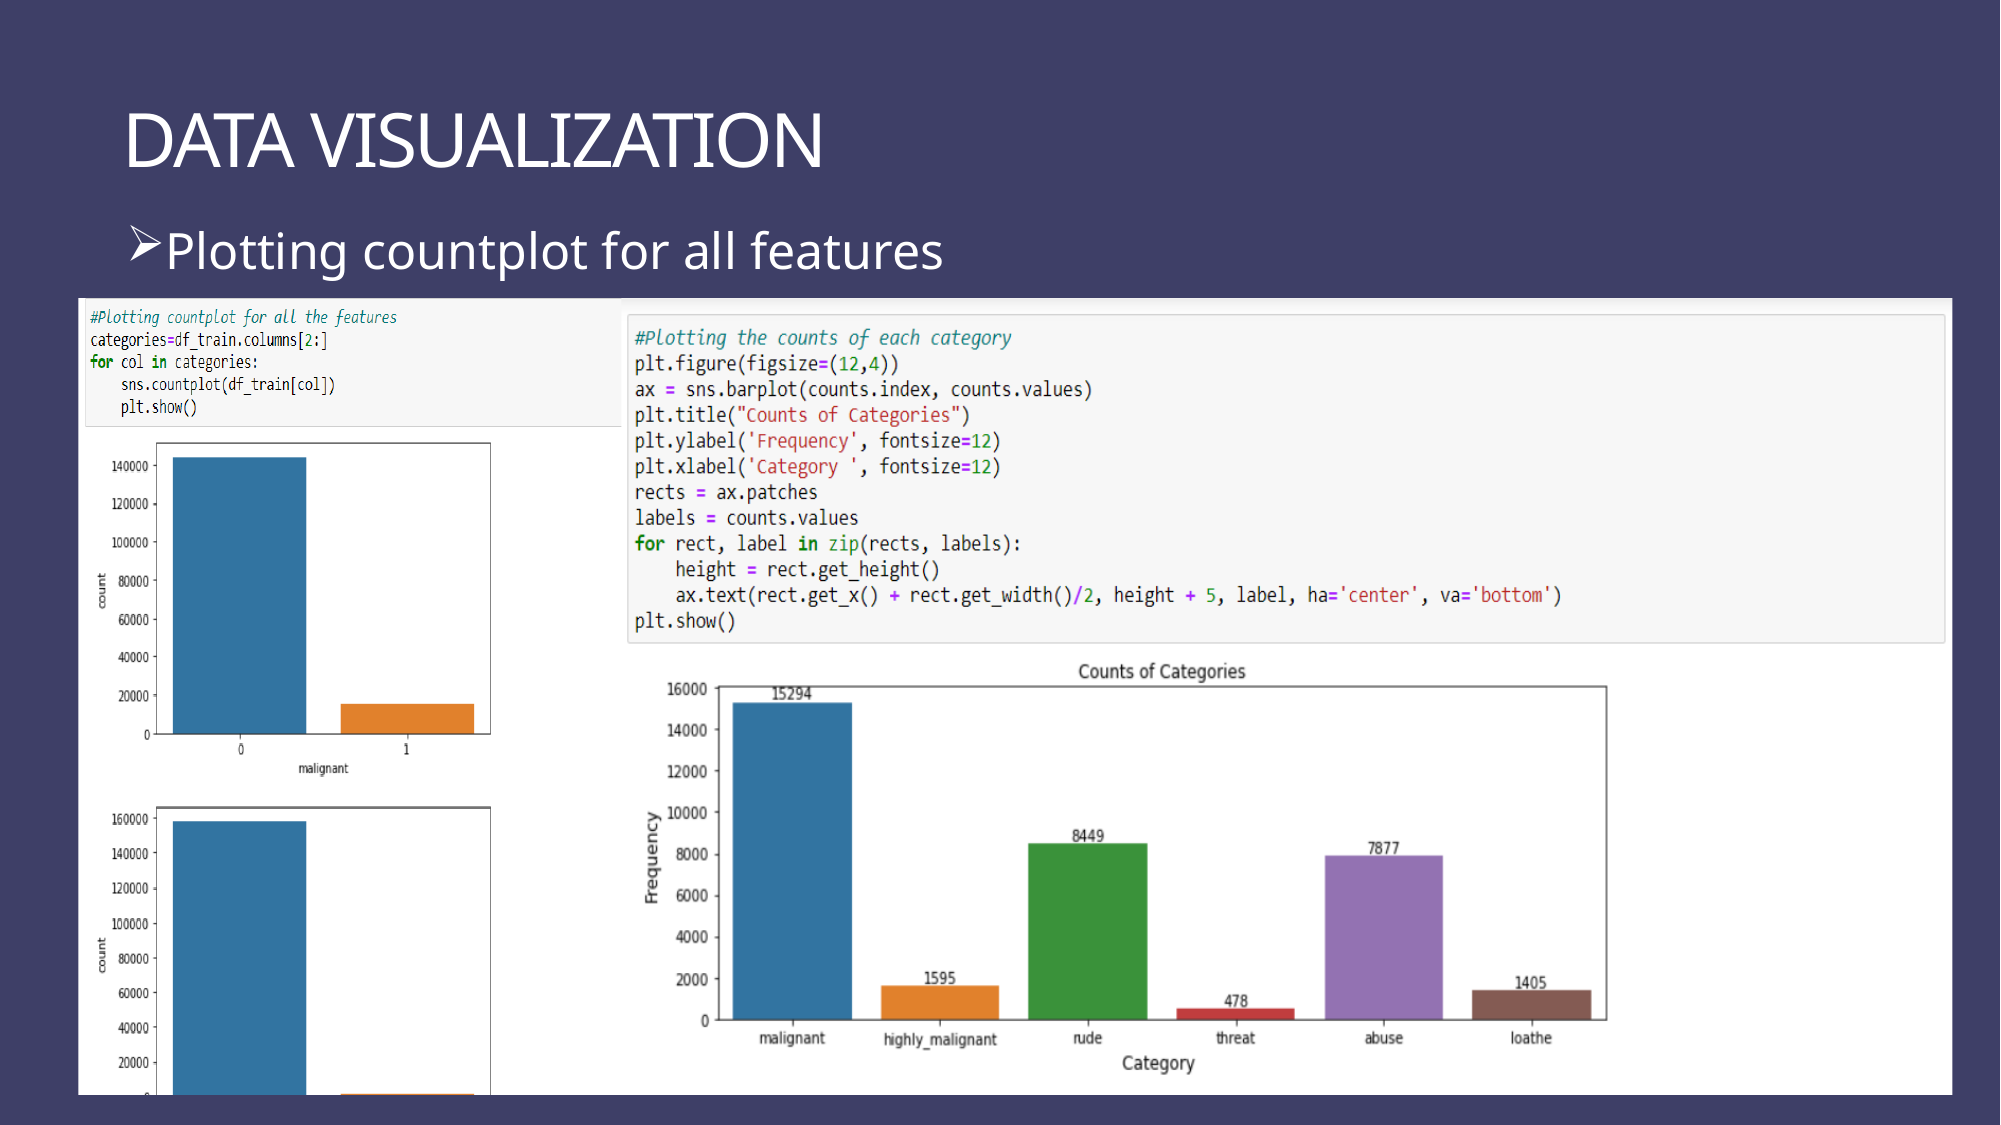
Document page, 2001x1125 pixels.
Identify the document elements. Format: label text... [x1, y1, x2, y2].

list Plotting countplot for all features [111, 221, 1876, 297]
title DATA VISUALIZATION [107, 81, 1617, 207]
picture [78, 297, 1953, 1096]
